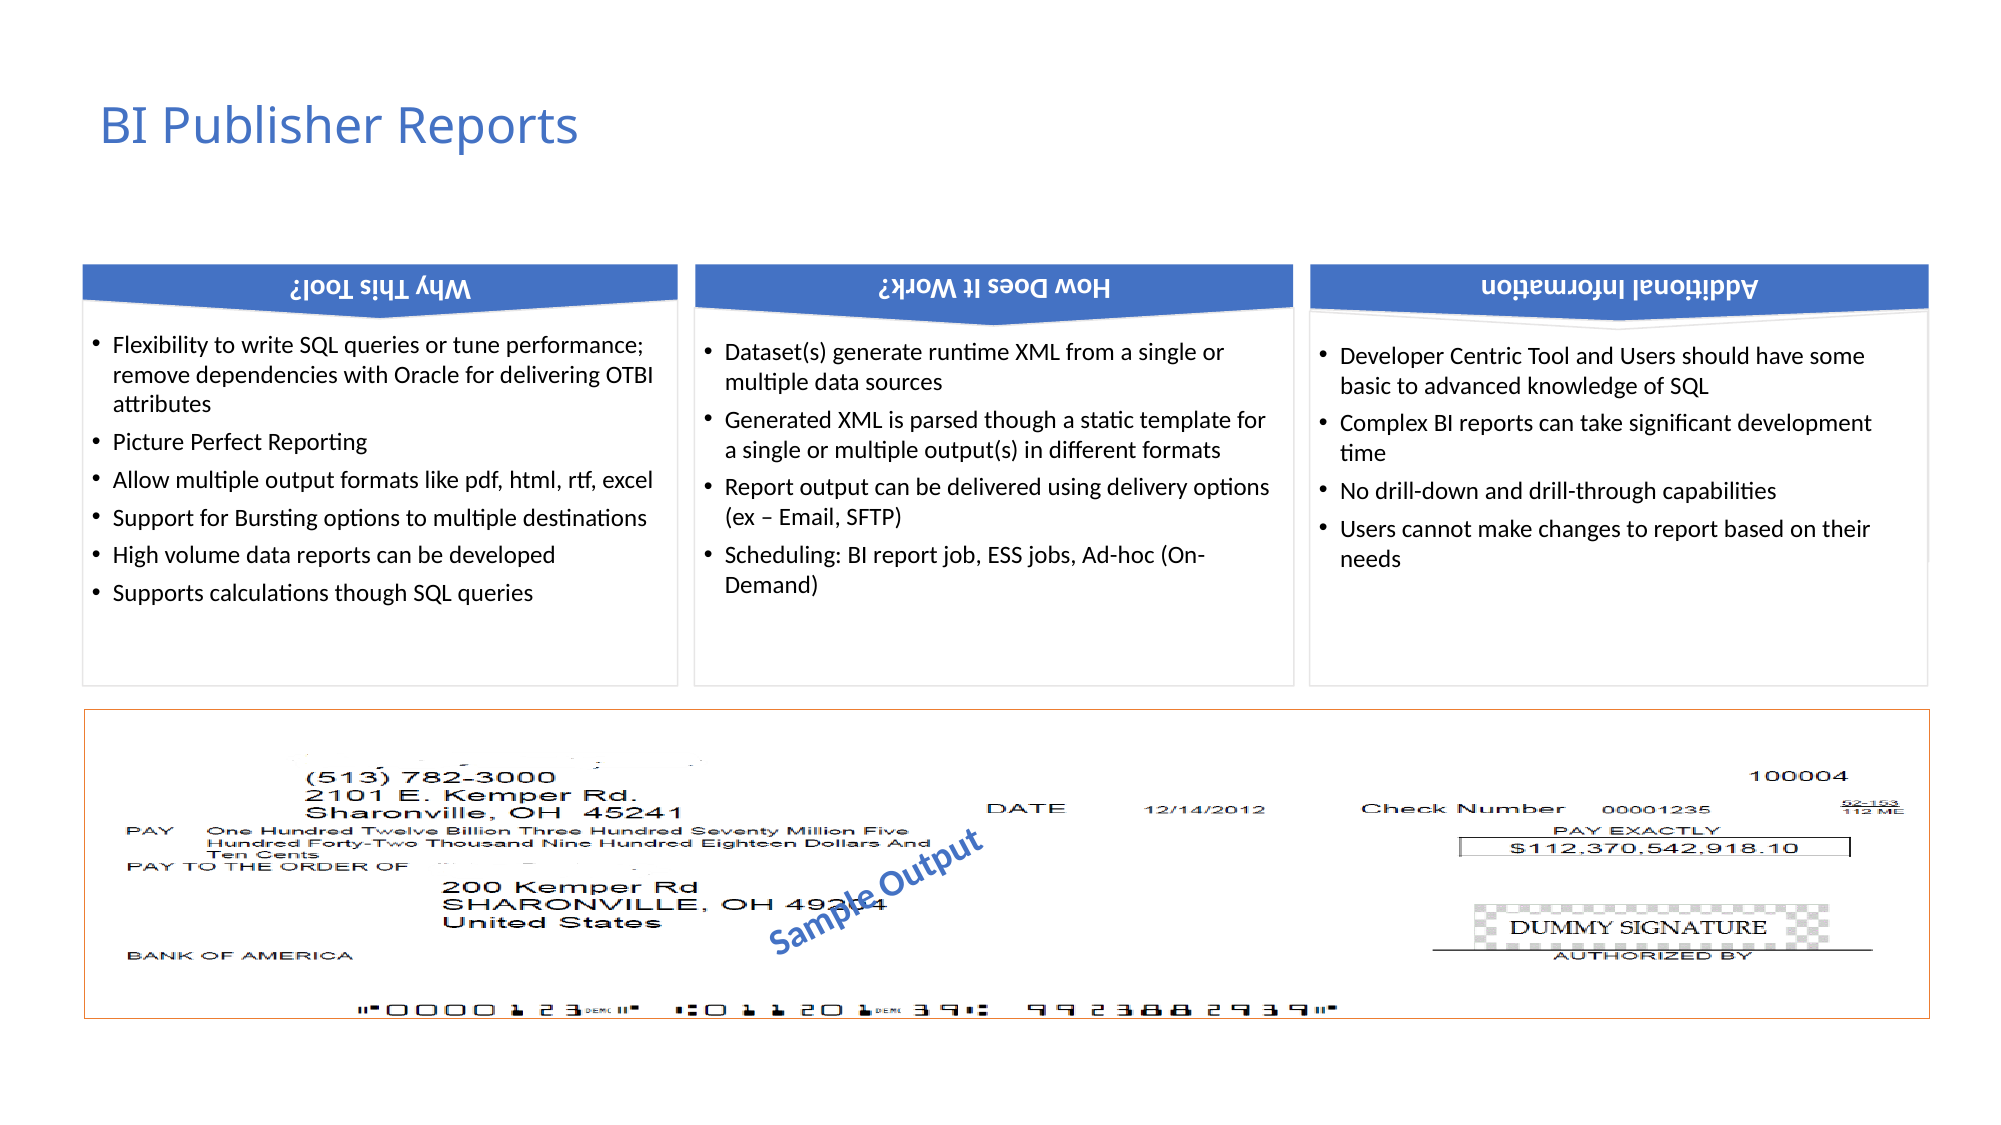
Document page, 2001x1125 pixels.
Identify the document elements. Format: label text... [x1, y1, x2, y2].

title BI Publisher Reports [84, 48, 1804, 207]
picture [84, 708, 1930, 1019]
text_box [82, 264, 1929, 686]
